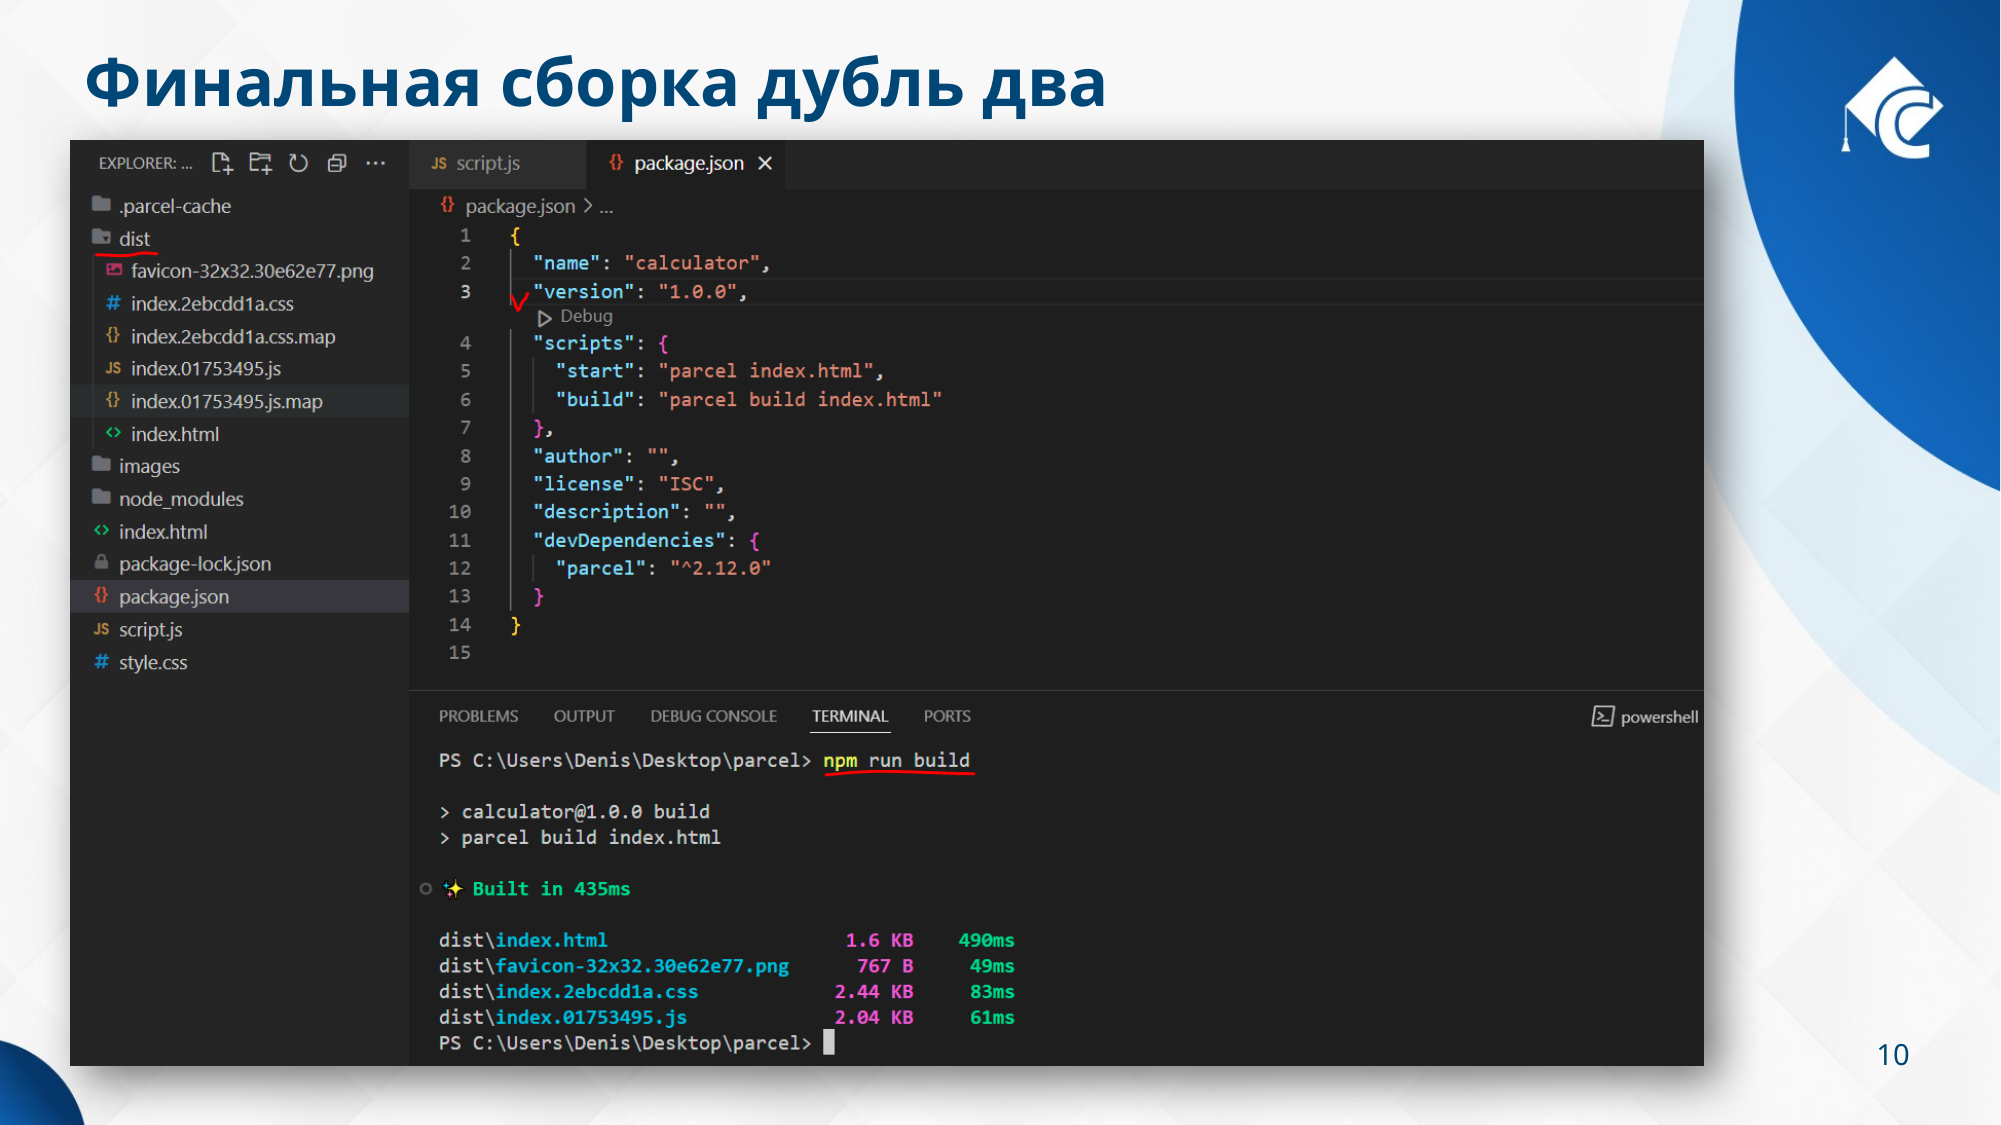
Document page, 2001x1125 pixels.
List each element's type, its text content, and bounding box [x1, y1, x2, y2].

title Финальная сборка дубль два [70, 34, 1704, 137]
picture [0, 0, 2001, 1125]
slide_number 10 [1806, 1026, 1925, 1086]
